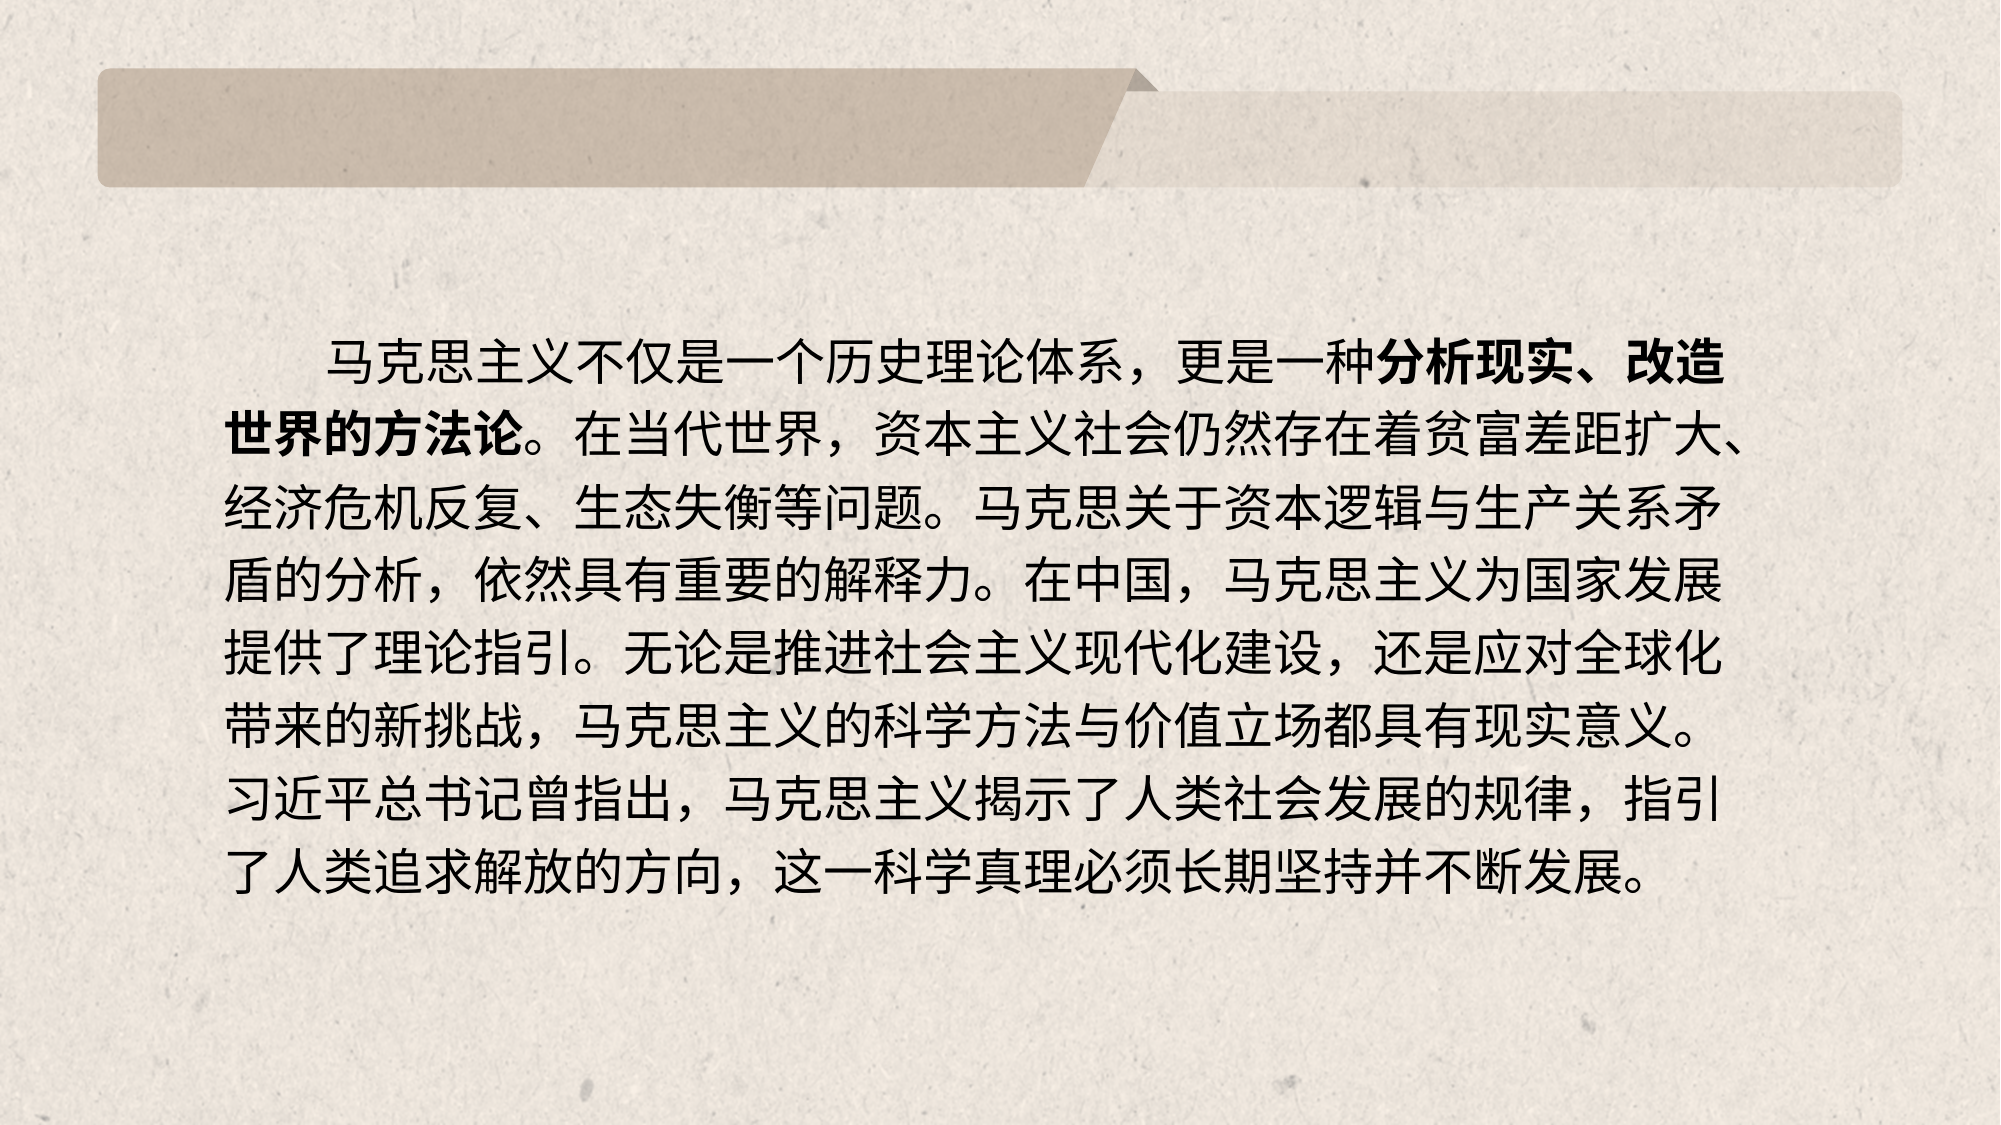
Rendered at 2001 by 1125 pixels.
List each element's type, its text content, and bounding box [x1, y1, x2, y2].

text_box 马克思主义不仅是一个历史理论体系，更是一种分析现实、改造世界的方法论。在当代世界，资本主义社会仍然存在着贫富差距扩大、经济危机反复、生态失衡等问题。马克思关于资本逻辑与生产关系矛盾的分析，依然具有重要的解释力。在中国，马克思主义为国家发展提供了理论指引。无论是推进社会主义现代化建设，还是应对全球化带来的新挑战，马克思主义的科学方法与价值立场都具有现实意义。习近平总书记曾指出，马克思主义揭示了人类社会发展的规律，指引了人类追求解放的方向，这一科学真理必须长期坚持并不断发展。 [208, 309, 1776, 908]
